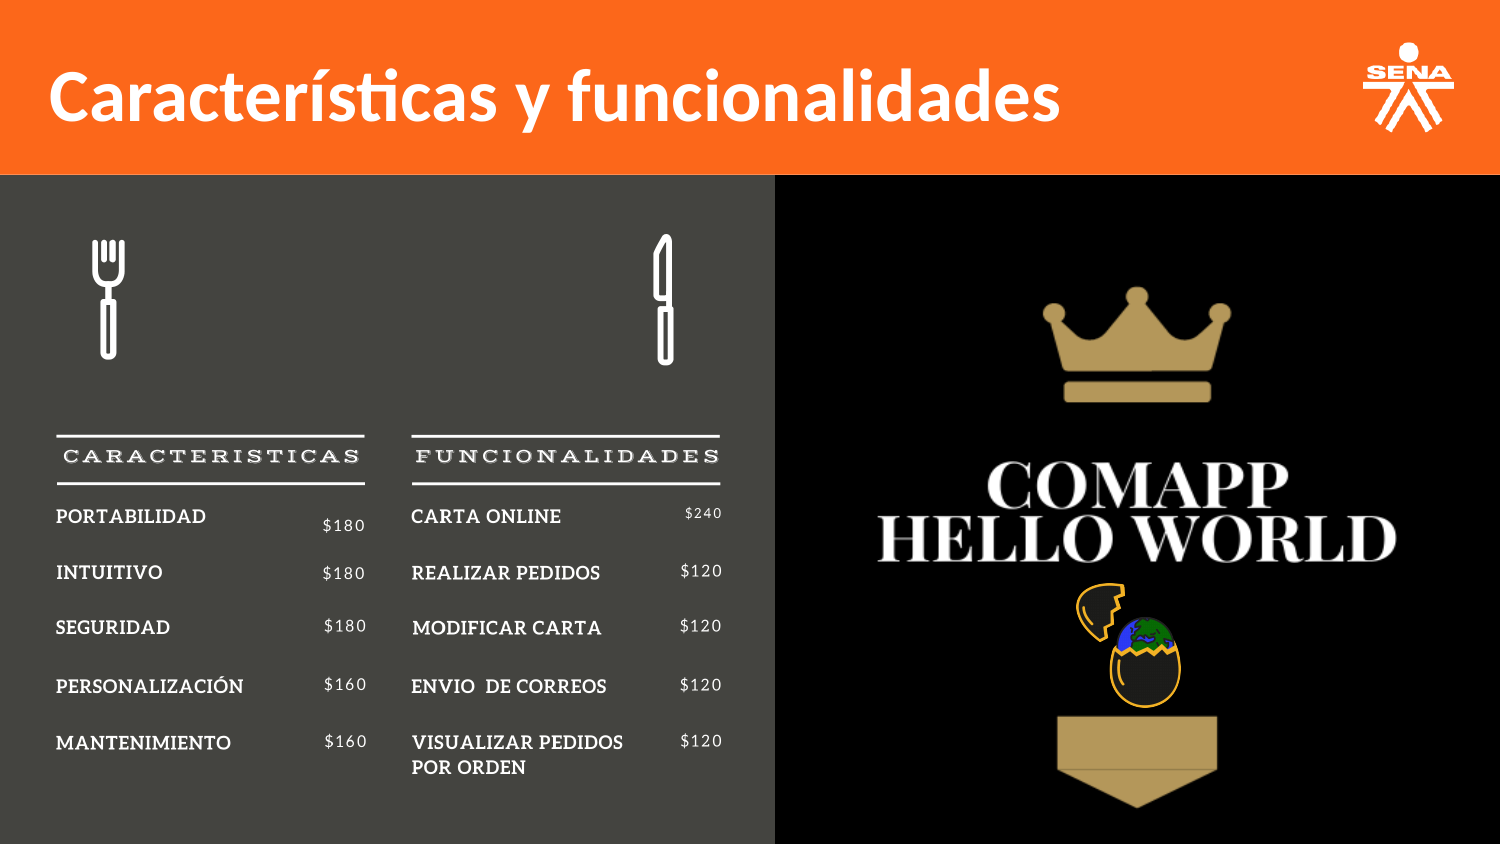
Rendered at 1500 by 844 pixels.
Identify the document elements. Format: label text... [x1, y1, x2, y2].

text_box Características y funcionalidades [34, 39, 1234, 145]
picture [0, 0, 1500, 844]
